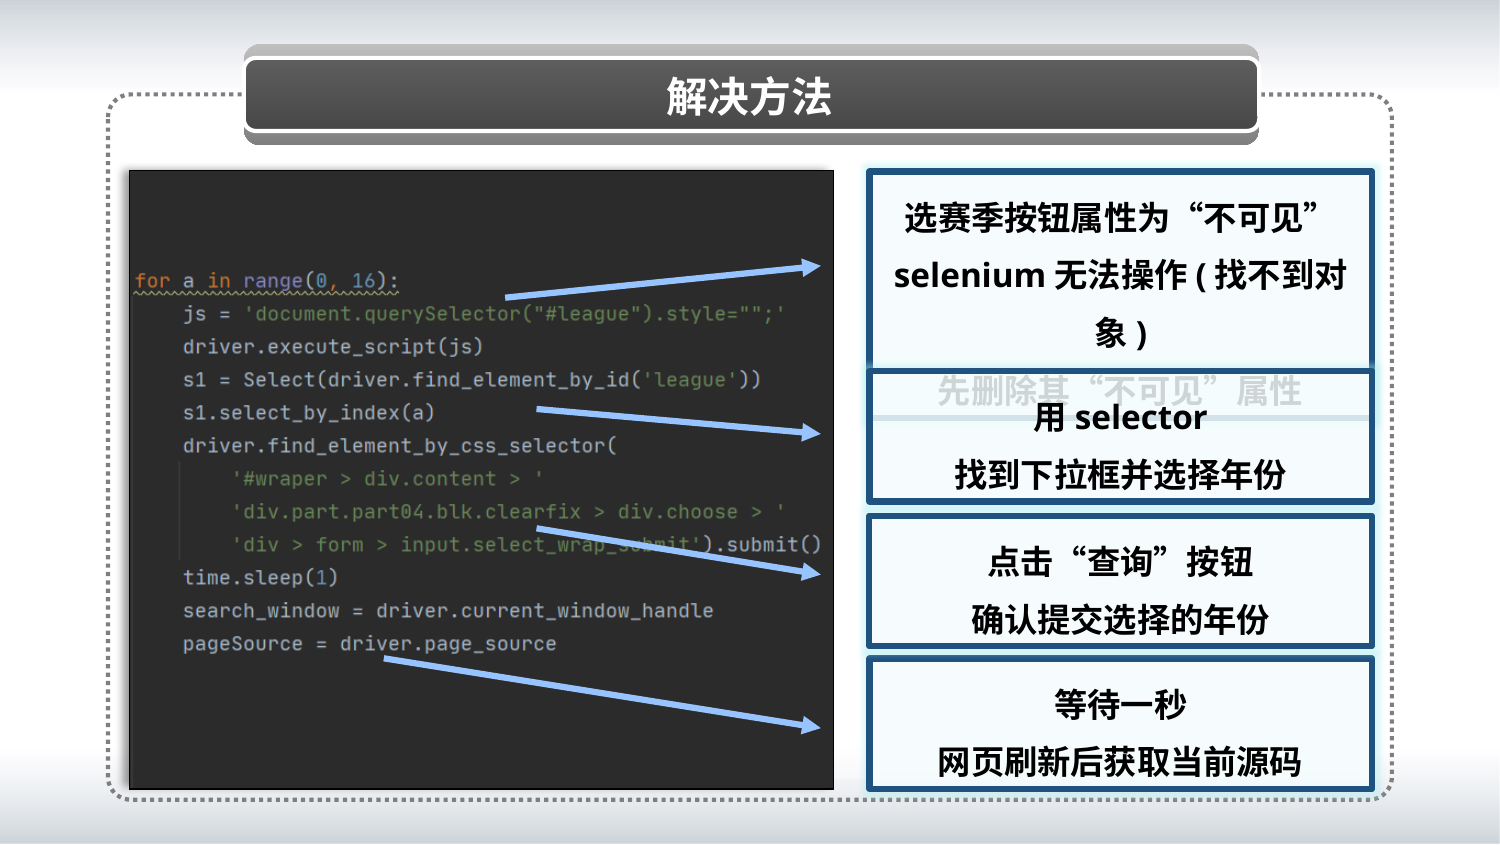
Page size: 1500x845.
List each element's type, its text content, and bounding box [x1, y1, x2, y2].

picture [130, 171, 833, 789]
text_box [862, 164, 1381, 798]
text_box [536, 408, 821, 434]
text_box 选赛季按钮属性为“不可见” selenium无法操作(找不到对象) 先删除其“不可见”属性 [869, 171, 1372, 363]
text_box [536, 528, 821, 575]
text_box [864, 422, 1379, 795]
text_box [243, 43, 1260, 146]
text_box 用selector 找到下拉框并选择年份 [869, 371, 1372, 502]
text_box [505, 265, 821, 298]
text_box 等待一秒 网页刷新后获取当前源码 [869, 658, 1372, 790]
text_box [107, 94, 1392, 800]
text_box 点击“查询”按钮 确认提交选择的年份 [869, 515, 1372, 647]
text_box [383, 658, 821, 729]
